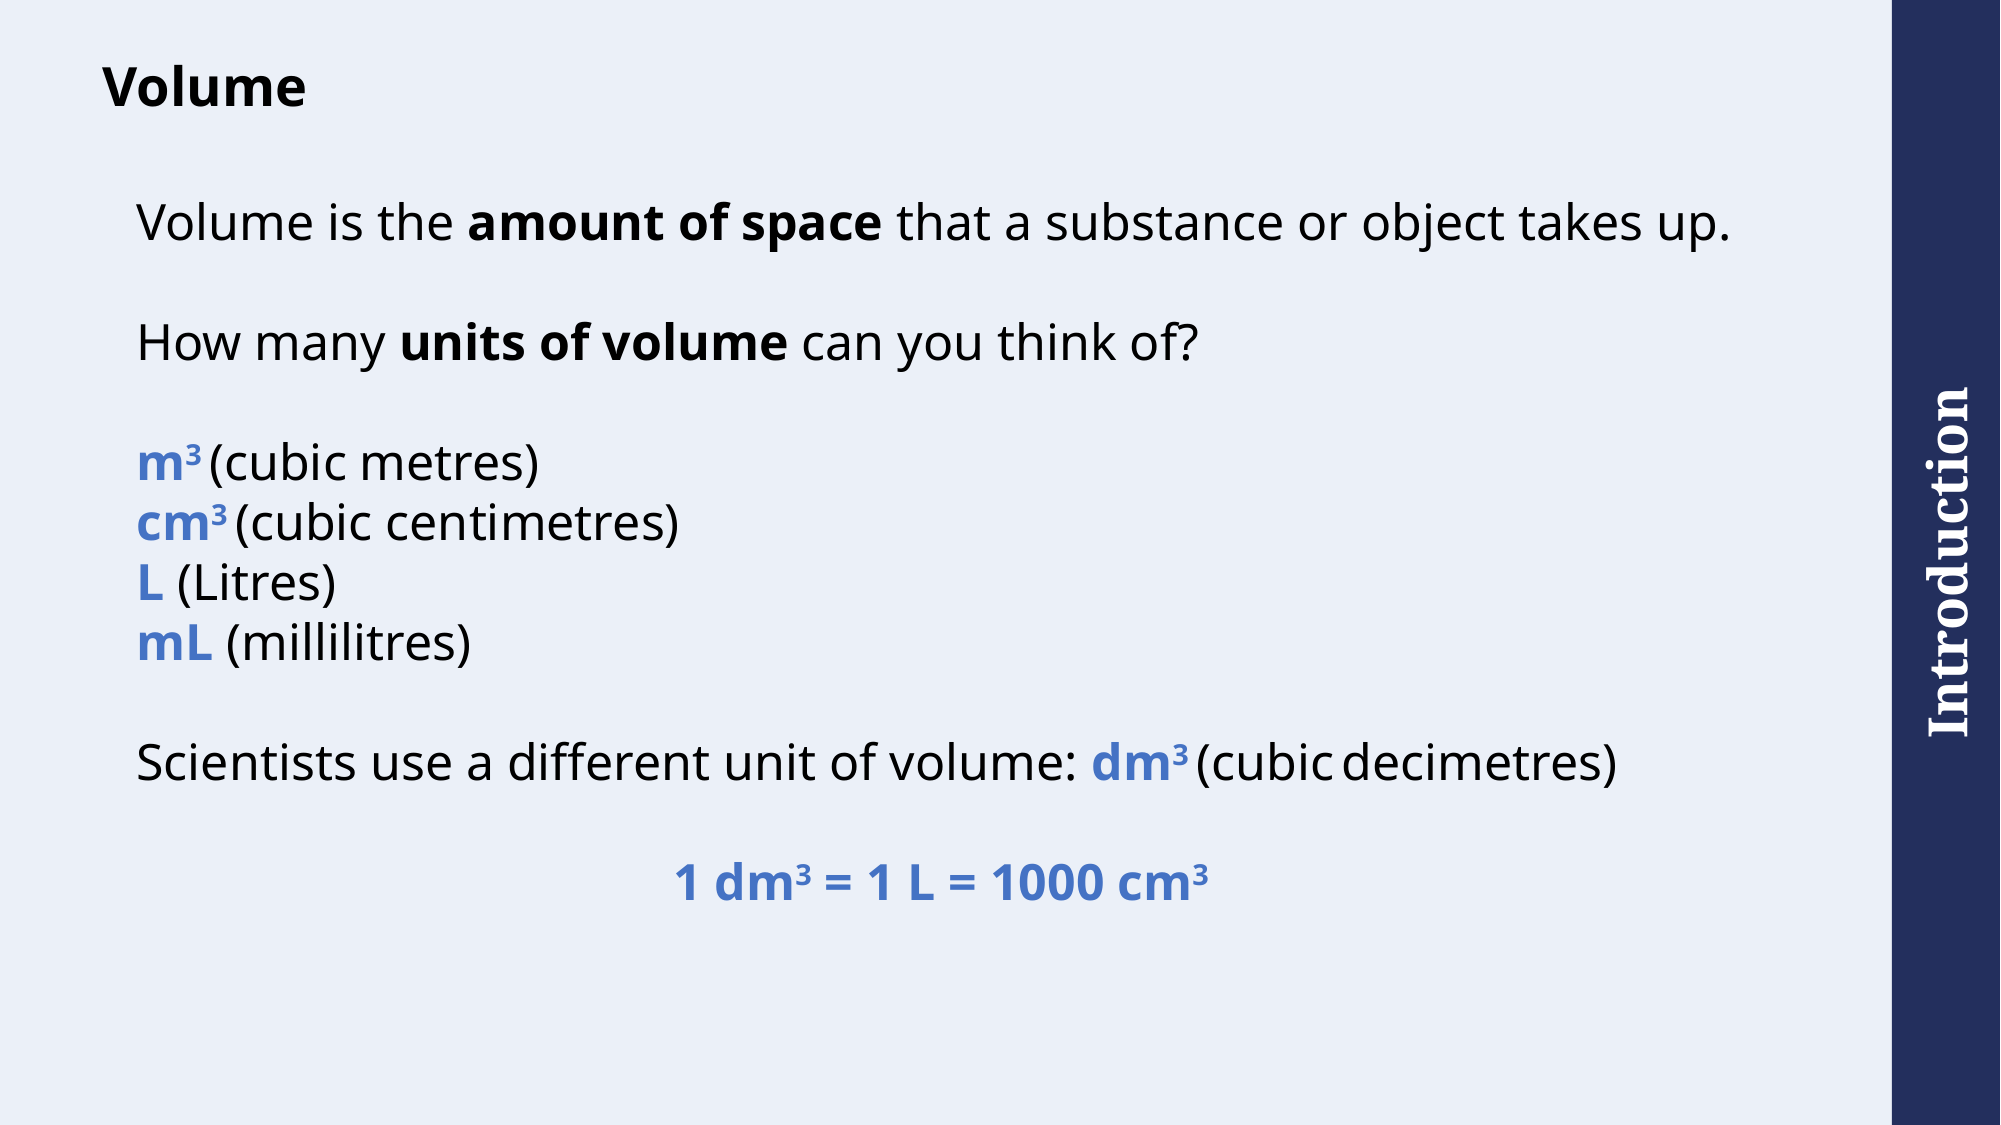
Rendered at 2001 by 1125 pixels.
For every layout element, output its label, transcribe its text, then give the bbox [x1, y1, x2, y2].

text_box Volume is the amount of space that a substance or object takes up. How many units of volume can you think of? m3 (cubic metres) cm3 (cubic centimetres) L (Litres) mL (millilitres) Scientists use a different unit of volume: dm3 (cubic decimetres) 1 dm3 = 1 L = 1000 cm3 [121, 183, 1761, 918]
title Volume [102, 0, 1845, 119]
